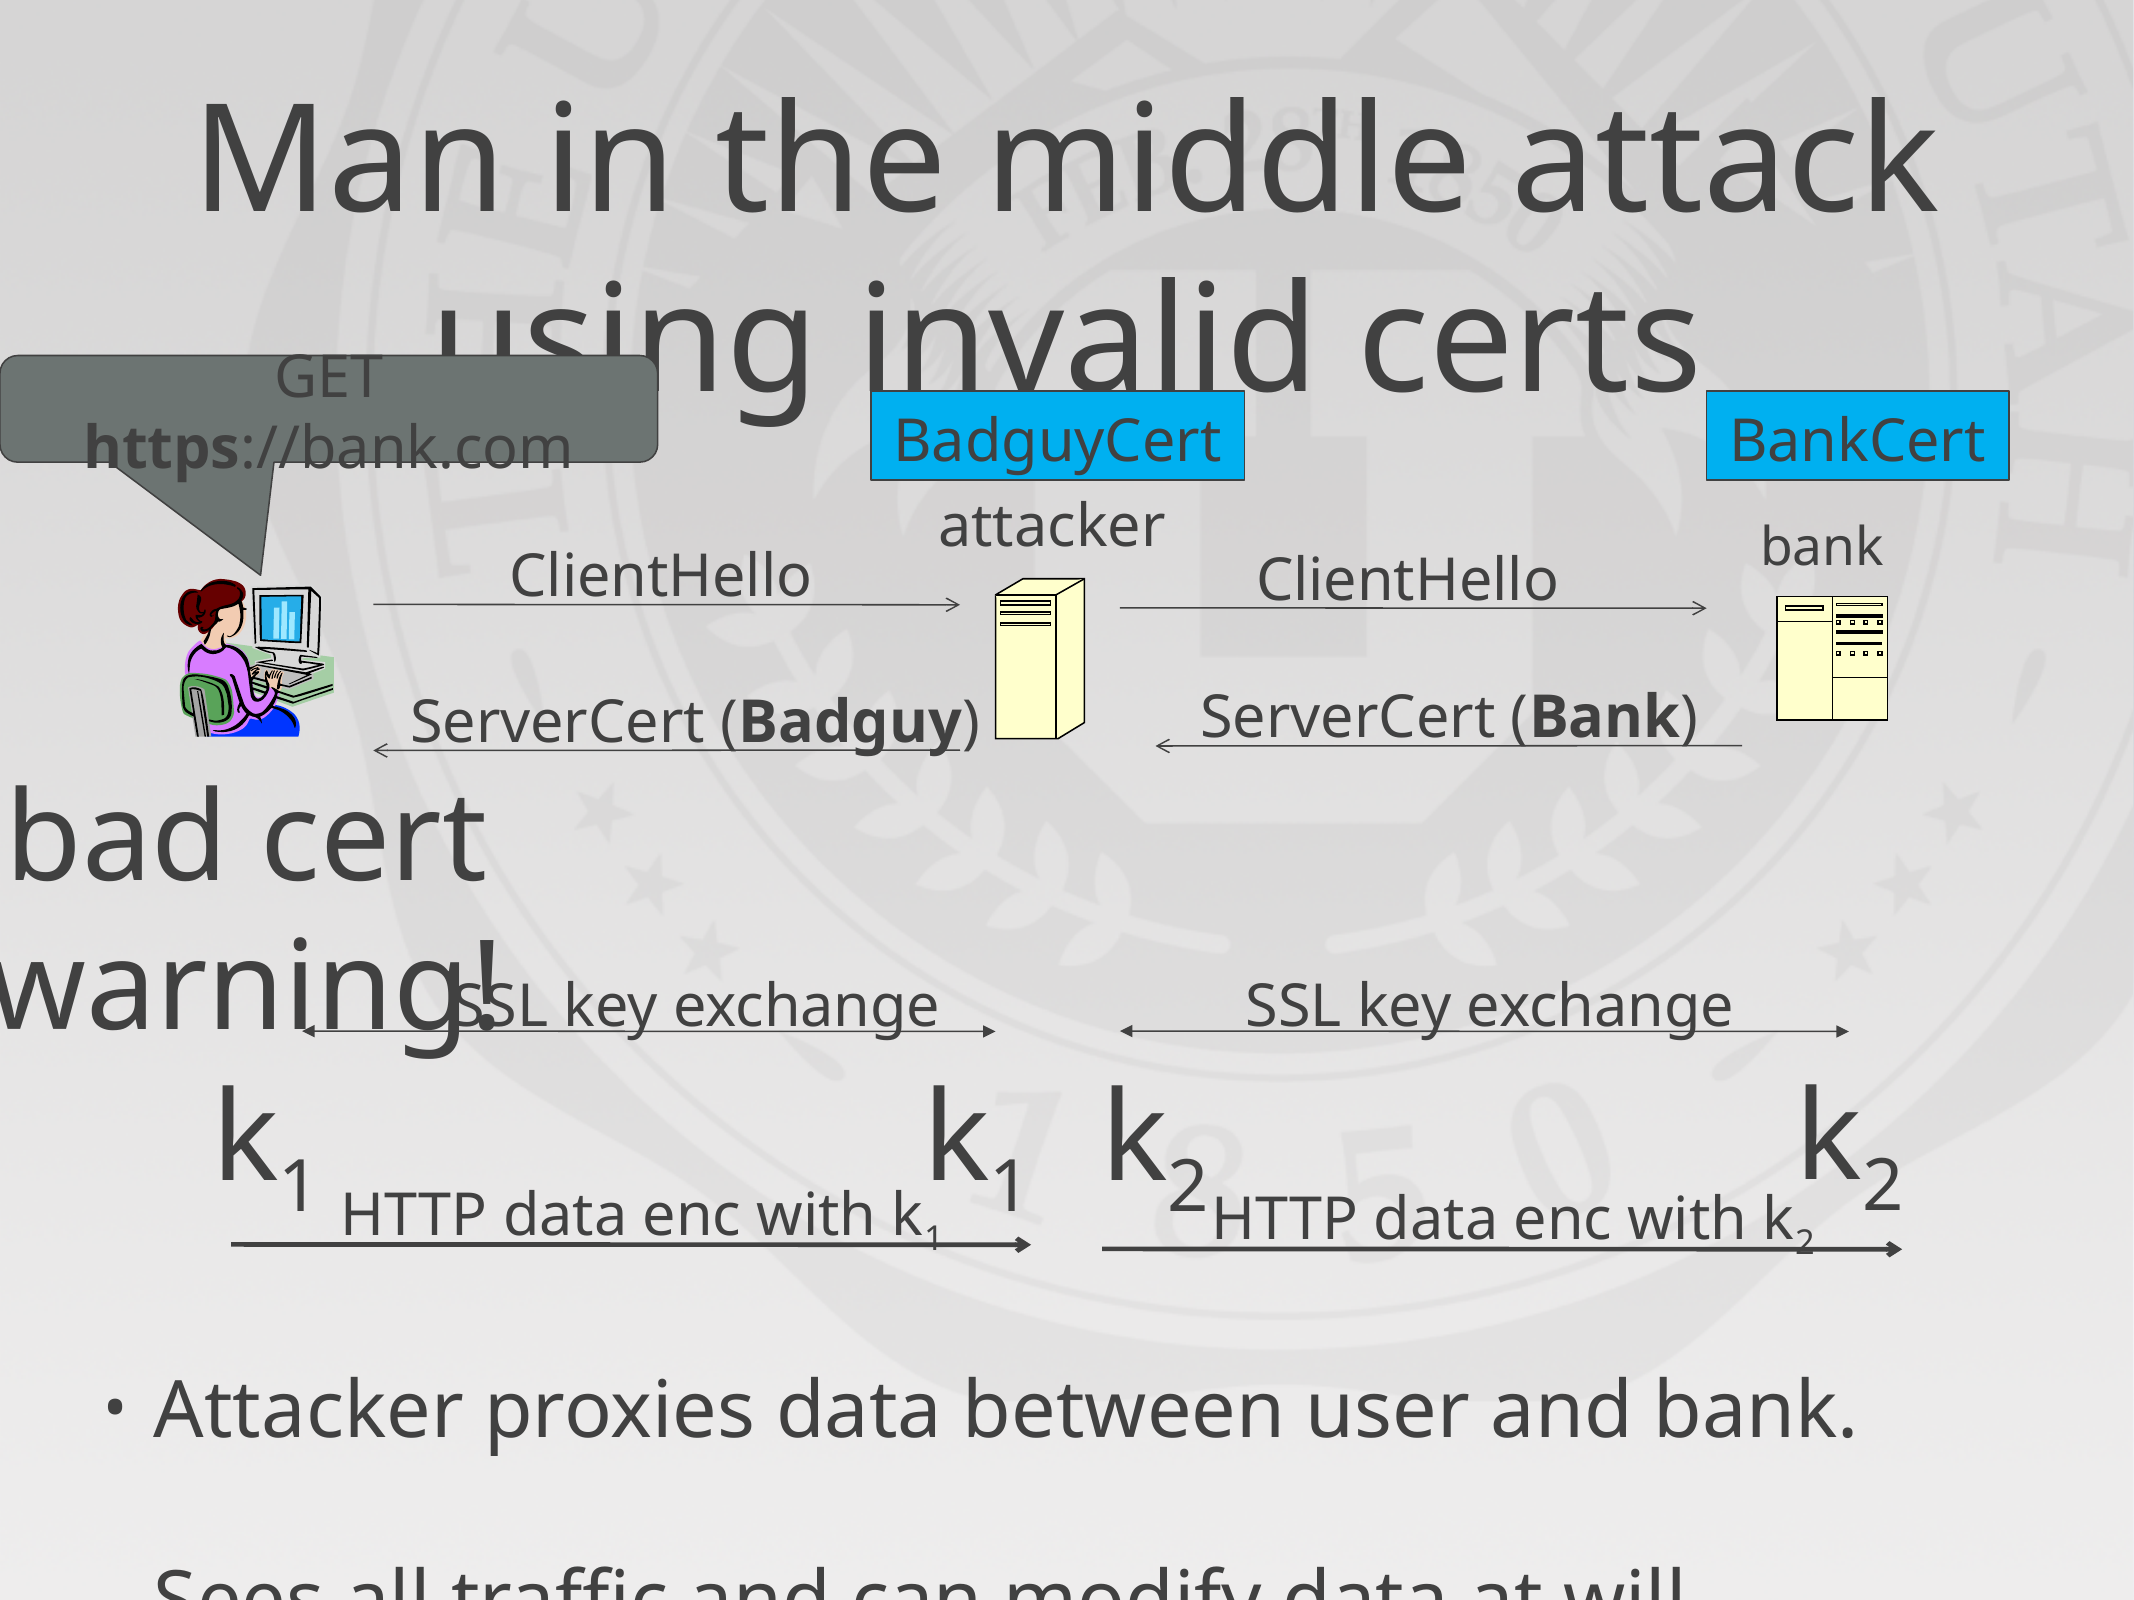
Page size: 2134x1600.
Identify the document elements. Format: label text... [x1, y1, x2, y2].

text_box GET https://bank.com [0, 355, 658, 576]
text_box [373, 675, 960, 763]
text_box [995, 621, 1085, 739]
text_box bank [1745, 515, 1899, 584]
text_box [373, 529, 1707, 621]
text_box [203, 959, 1913, 1215]
text_box bad cert warning! [0, 748, 519, 1062]
text_box BadguyCert [871, 391, 1245, 480]
list Attacker proxies data between user and bank. Sees all traffic and can modify data at will. [88, 1351, 1903, 1512]
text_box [1102, 1173, 1903, 1261]
picture [0, 0, 2134, 1600]
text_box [1155, 671, 1743, 758]
title Man in the middle attack using invalid certs [58, 41, 2075, 442]
text_box attacker [923, 480, 1181, 529]
text_box [1776, 596, 1888, 721]
text_box BankCert [1706, 391, 2009, 480]
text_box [231, 1168, 1032, 1256]
